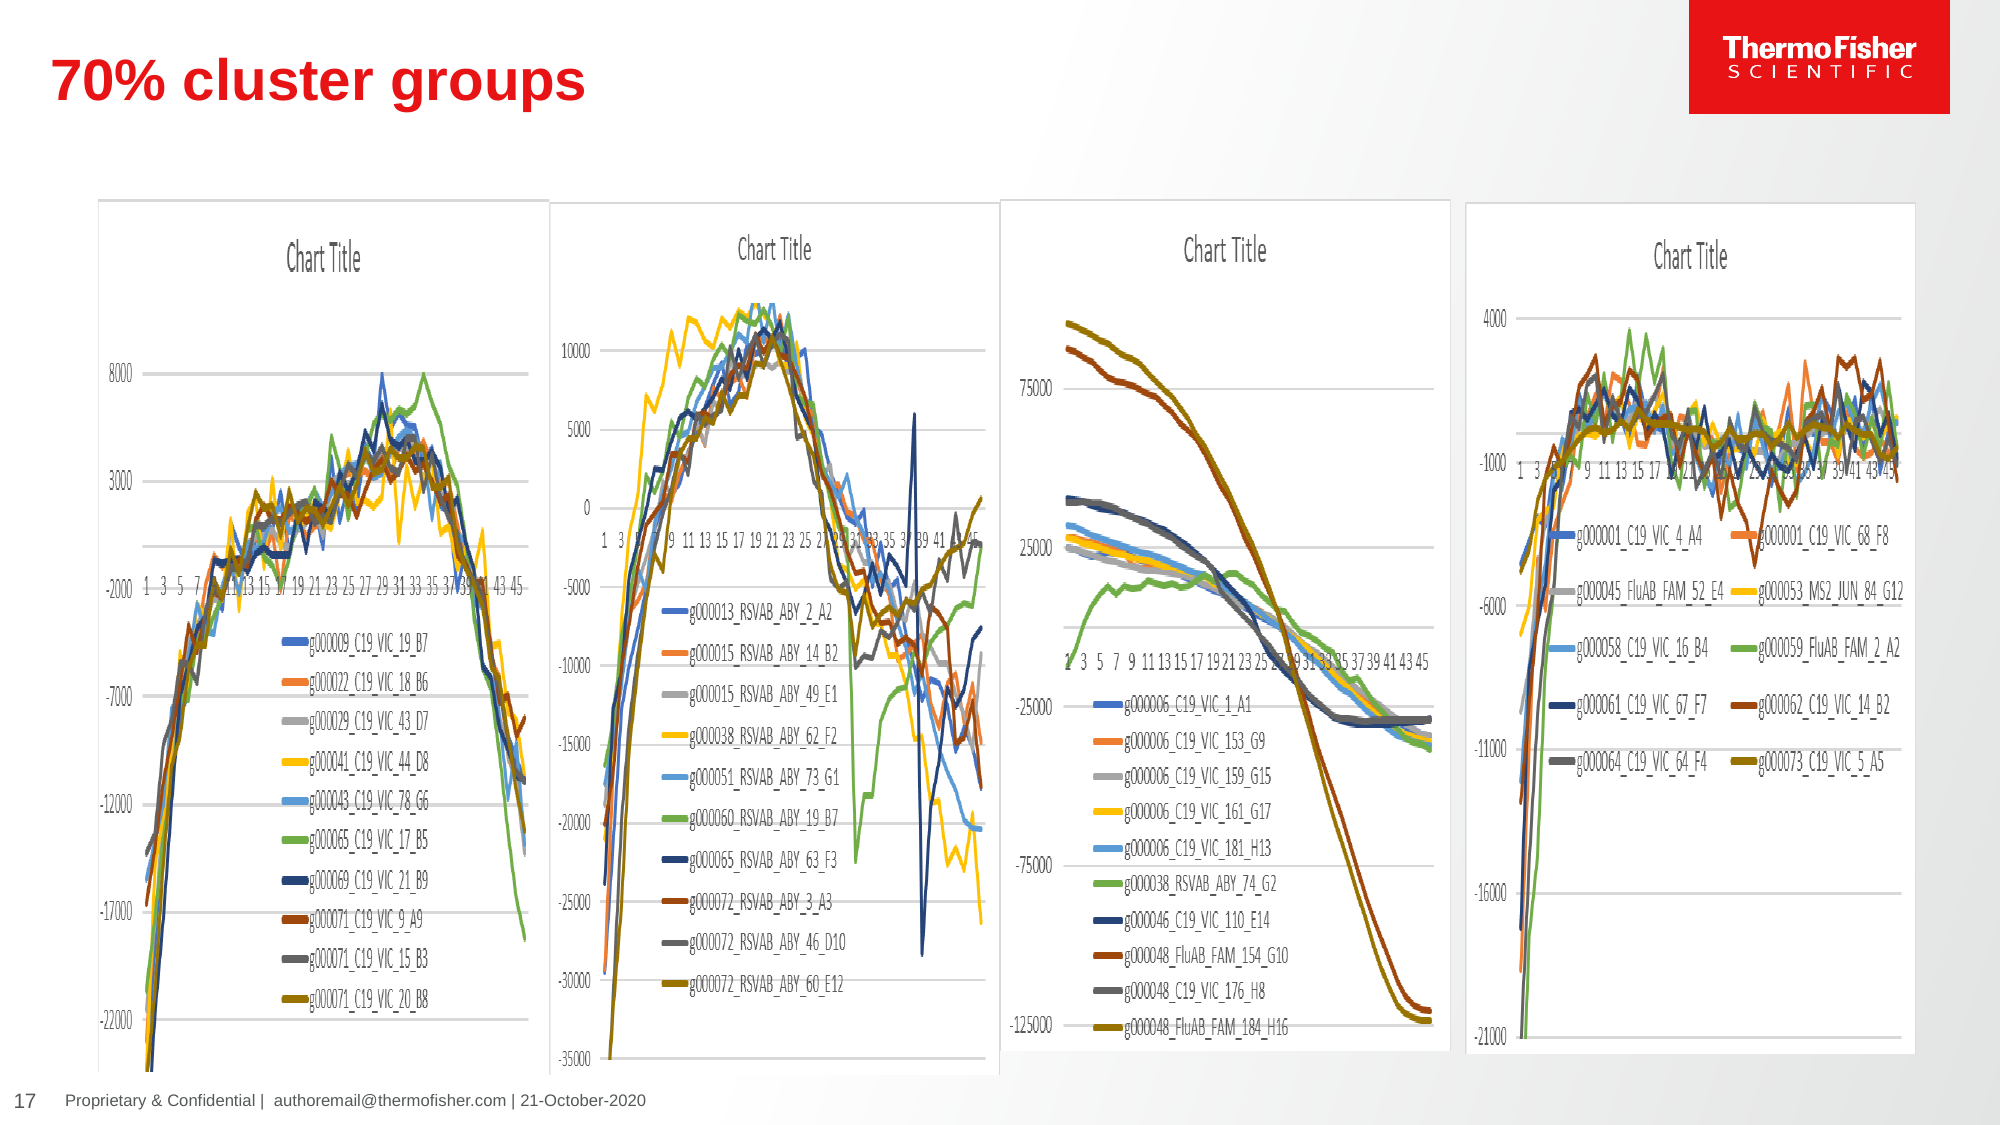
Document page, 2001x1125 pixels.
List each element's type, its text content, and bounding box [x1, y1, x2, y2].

title 70% cluster groups [50, 50, 1650, 113]
picture [1465, 202, 1916, 1054]
picture [97, 199, 1451, 1075]
slide_number 17 [0, 1074, 50, 1125]
footer Proprietary & Confidential | authoremail@thermofisher.com | 21-October-2020 [50, 1074, 1300, 1125]
